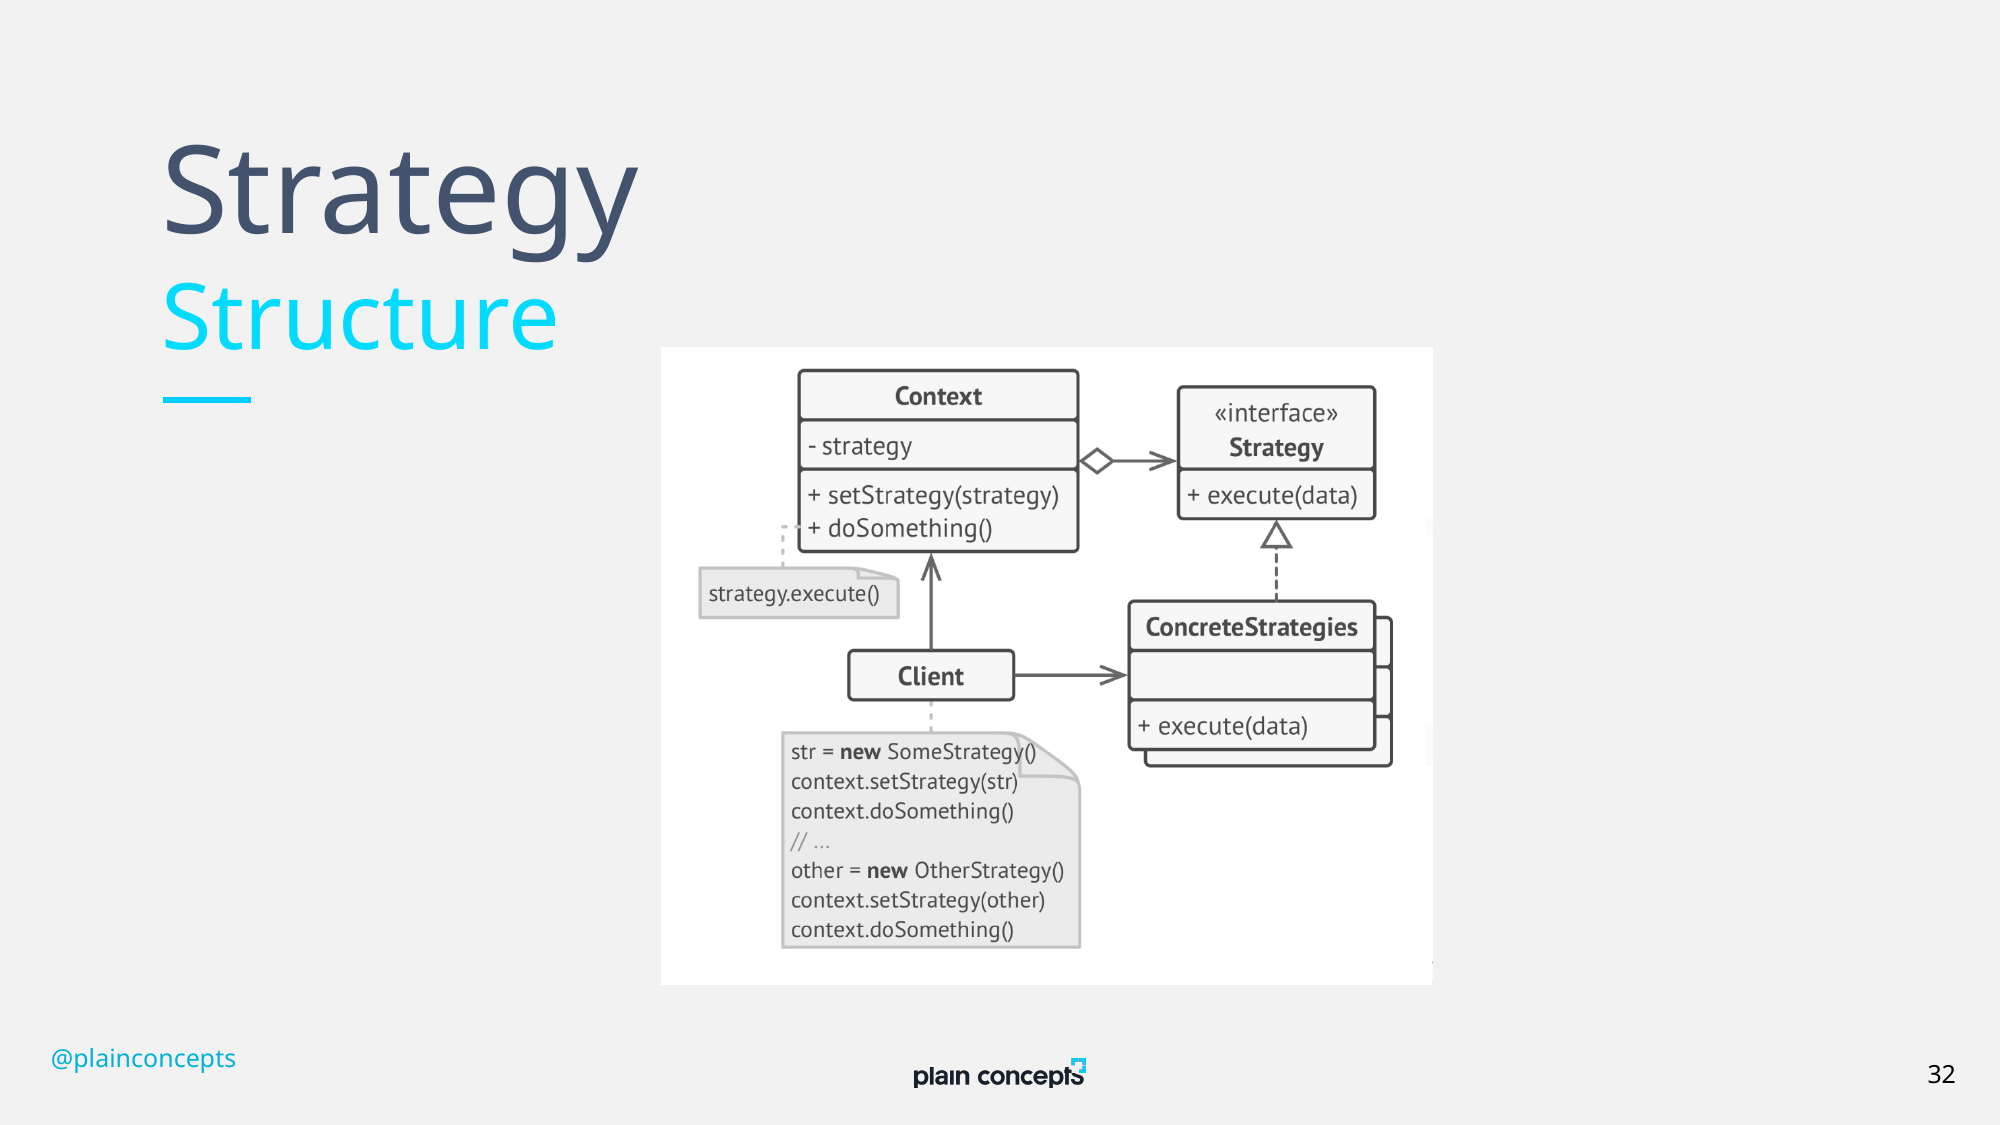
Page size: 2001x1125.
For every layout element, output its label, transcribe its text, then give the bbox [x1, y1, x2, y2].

footer @plainconcepts [35, 1042, 342, 1103]
picture [660, 346, 1433, 986]
slide_number 32 [1844, 1045, 1971, 1106]
title Strategy Structure [146, 103, 1339, 423]
picture [914, 1058, 1086, 1088]
